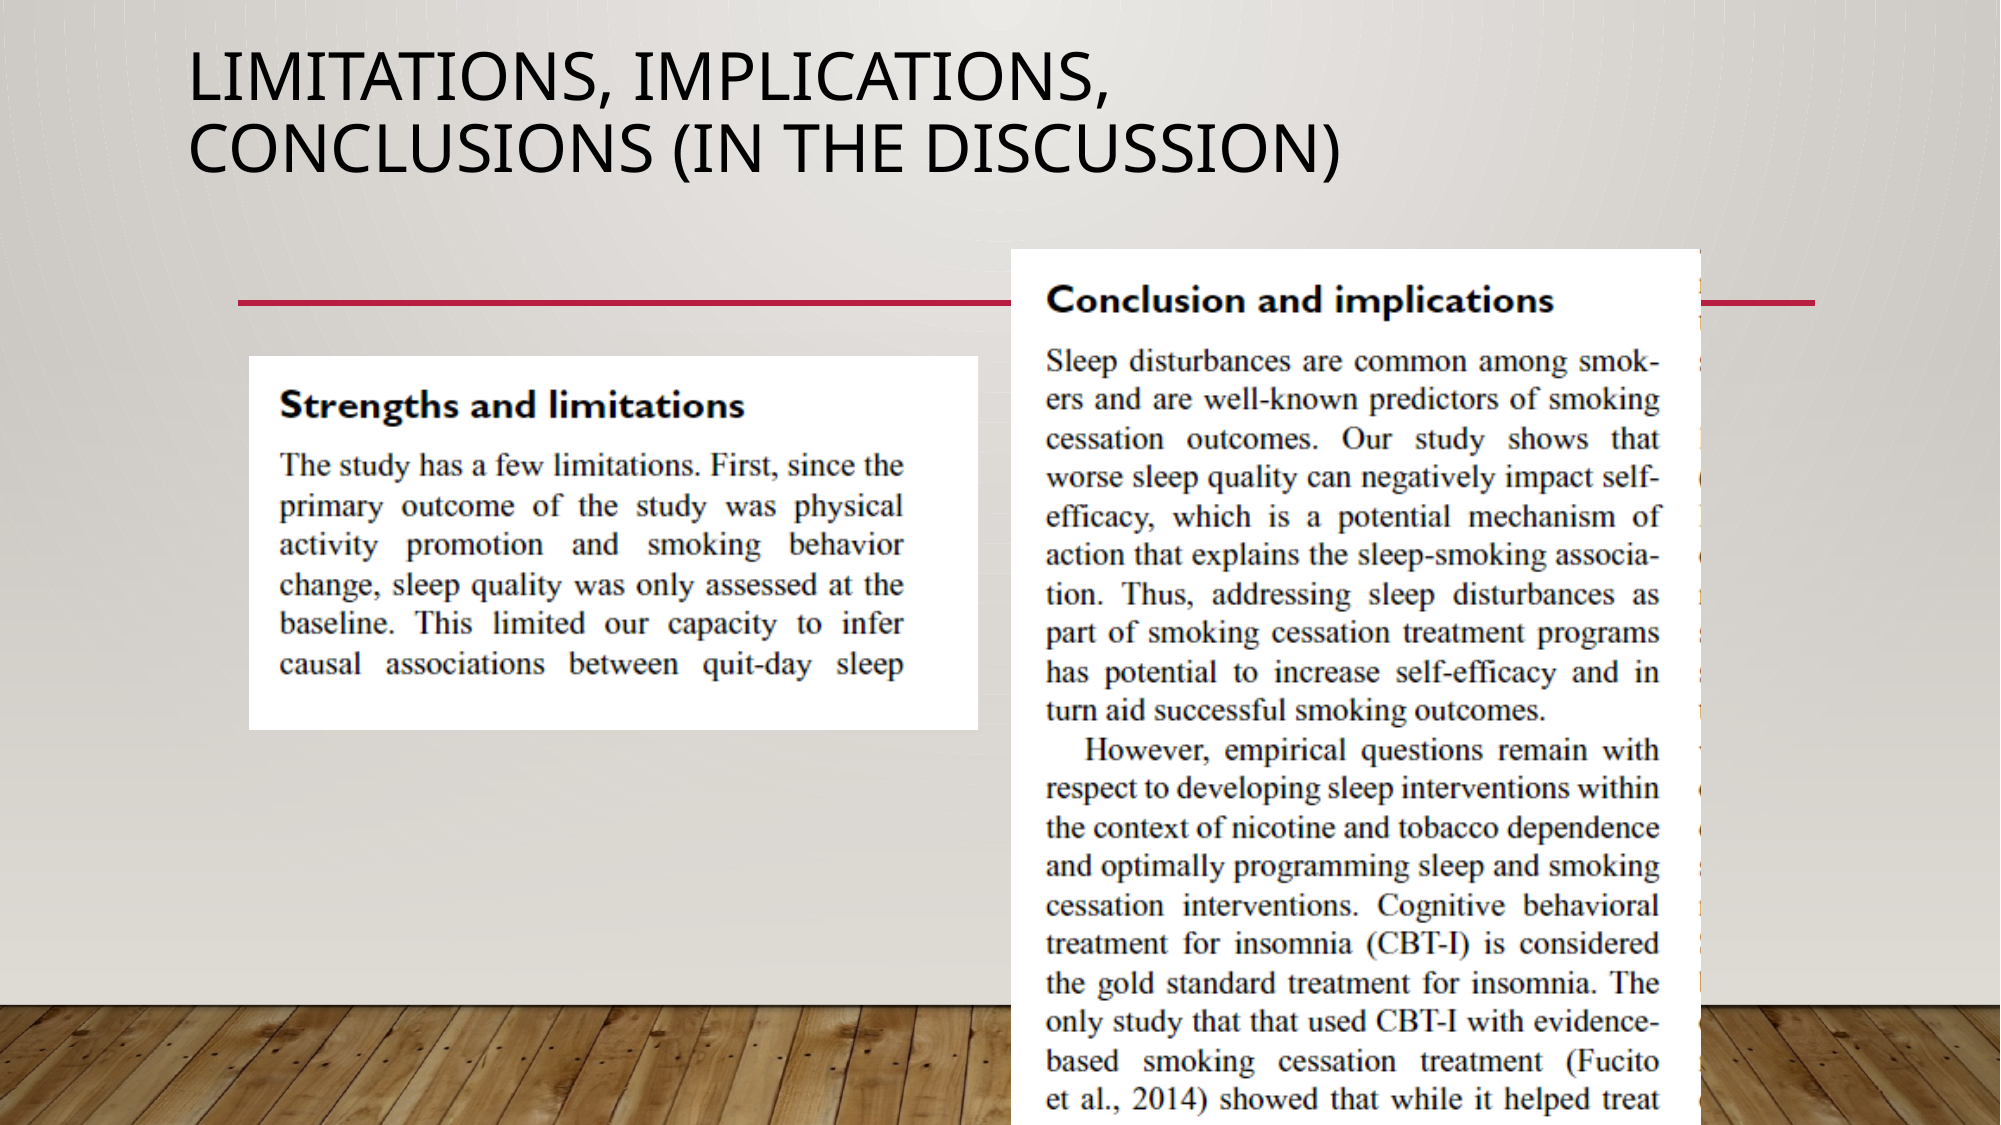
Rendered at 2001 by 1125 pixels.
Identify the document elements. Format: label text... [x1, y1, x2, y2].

picture [0, 248, 2000, 1125]
picture [248, 355, 979, 730]
title Limitations, Implications, Conclusions (in the Discussion) [172, 35, 1431, 208]
